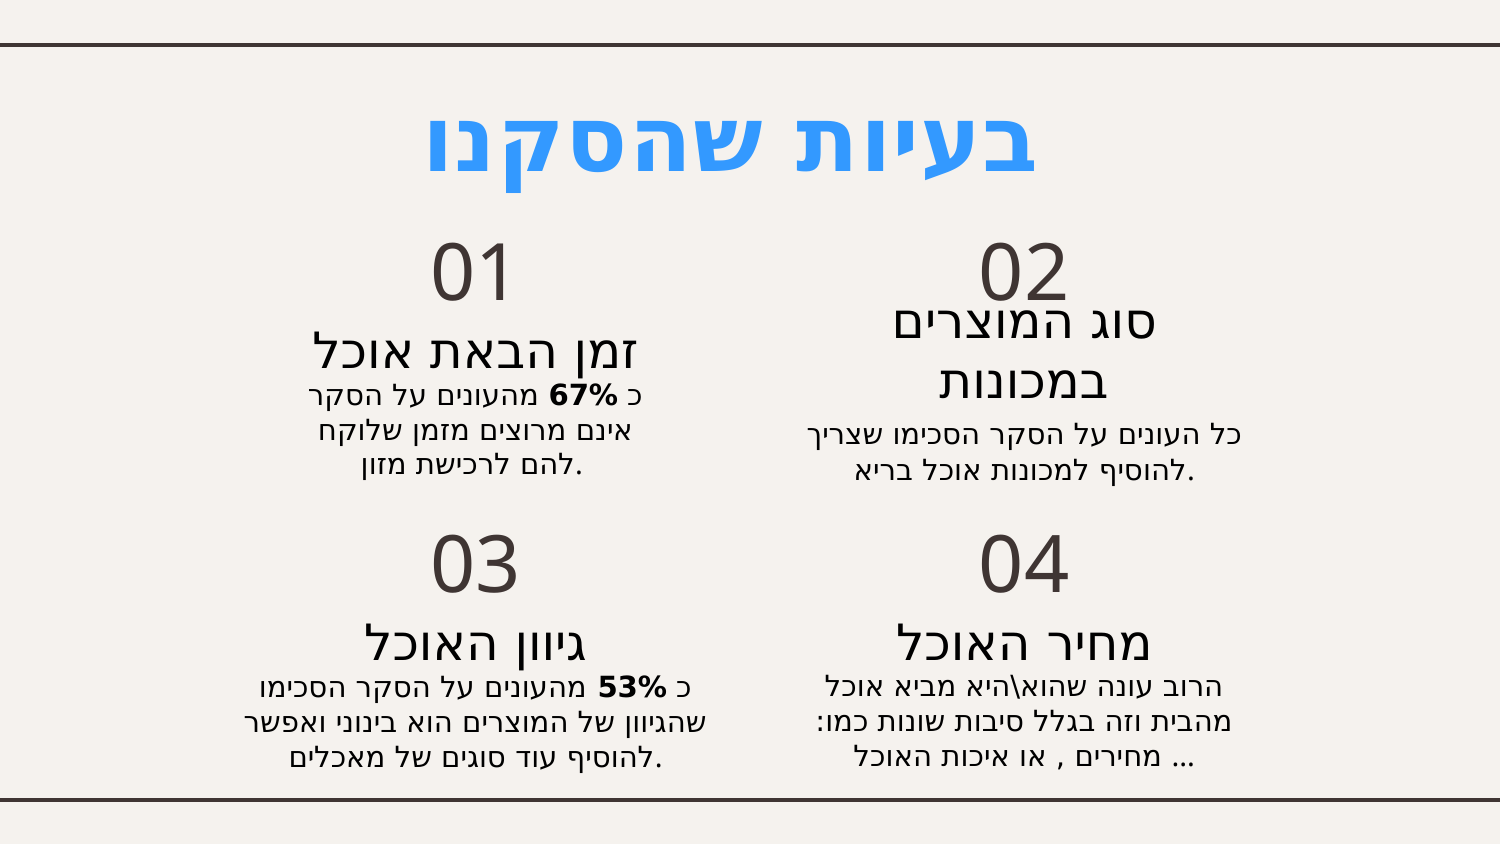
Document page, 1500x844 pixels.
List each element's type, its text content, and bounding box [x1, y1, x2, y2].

title 04 [939, 505, 1110, 616]
subtitle כ 67% מהעונים על הסקר אינם מרוצים מזמן שלוקח להם לרכישת מזון. [271, 387, 680, 469]
subtitle מחיר האוכל [820, 610, 1229, 670]
subtitle גיוון האוכל [271, 610, 680, 670]
title 03 [390, 505, 561, 616]
title בעיות שהסקנו [344, 64, 1118, 159]
subtitle כל העונים על הסקר הסכימו שצריך להוסיף למכונות אוכל בריא. [776, 421, 1273, 481]
subtitle סוג המוצרים במכונות [820, 318, 1229, 378]
title 02 [939, 213, 1110, 324]
subtitle הרוב עונה שהוא\היא מביא אוכל מהבית וזה בגלל סיבות שונות כמו: מחירים , או איכות האוכל ... [776, 690, 1273, 750]
subtitle כ 53% מהעונים על הסקר הסכימו שהגיוון של המוצרים הוא בינוני ואפשר להוסיף עוד סוגים של מאכלים. [227, 691, 724, 750]
title 01 [390, 213, 561, 324]
subtitle זמן הבאת אוכל [271, 318, 680, 378]
